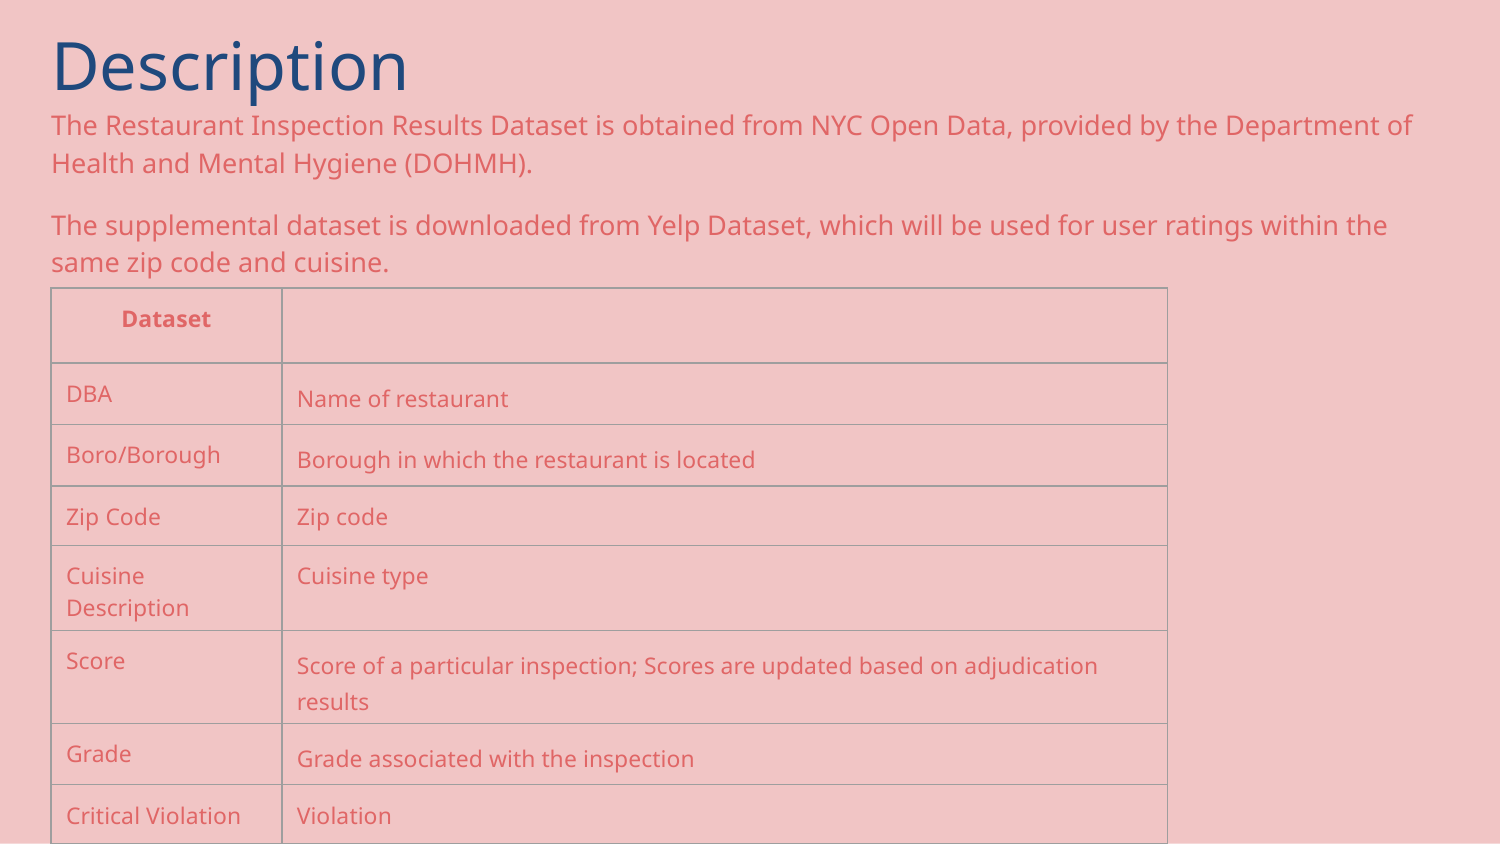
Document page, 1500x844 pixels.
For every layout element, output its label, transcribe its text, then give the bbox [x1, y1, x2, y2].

table_cell DBA [52, 364, 281, 424]
table_header [283, 289, 1167, 362]
table_cell Zip Code [52, 487, 281, 545]
table_cell Boro/Borough [52, 425, 281, 485]
table_cell Grade [52, 724, 281, 784]
table_cell Critical Violation [52, 785, 281, 843]
table_cell Cuisine type [283, 546, 1167, 630]
table_cell Grade associated with the inspection [283, 724, 1167, 784]
table_cell Score of a particular inspection; Scores are updated based on adjudication results [283, 631, 1167, 723]
table_cell Name of restaurant [283, 364, 1167, 424]
table_cell Cuisine Description [52, 546, 281, 630]
table_cell Score [52, 631, 281, 723]
title Description [51, 0, 1449, 103]
table_header Dataset [52, 289, 281, 362]
subtitle The Restaurant Inspection Results Dataset is obtained from NYC Open Data, provided by the Department of Health and Mental Hygiene (DOHMH). The supplemental dataset is downloaded from Yelp Dataset, which will be used for user ratings within the same zip code and cuisine. [51, 103, 1449, 594]
table_cell Zip code [283, 487, 1167, 545]
table_cell Violation [283, 785, 1167, 843]
table_cell Borough in which the restaurant is located [283, 425, 1167, 485]
